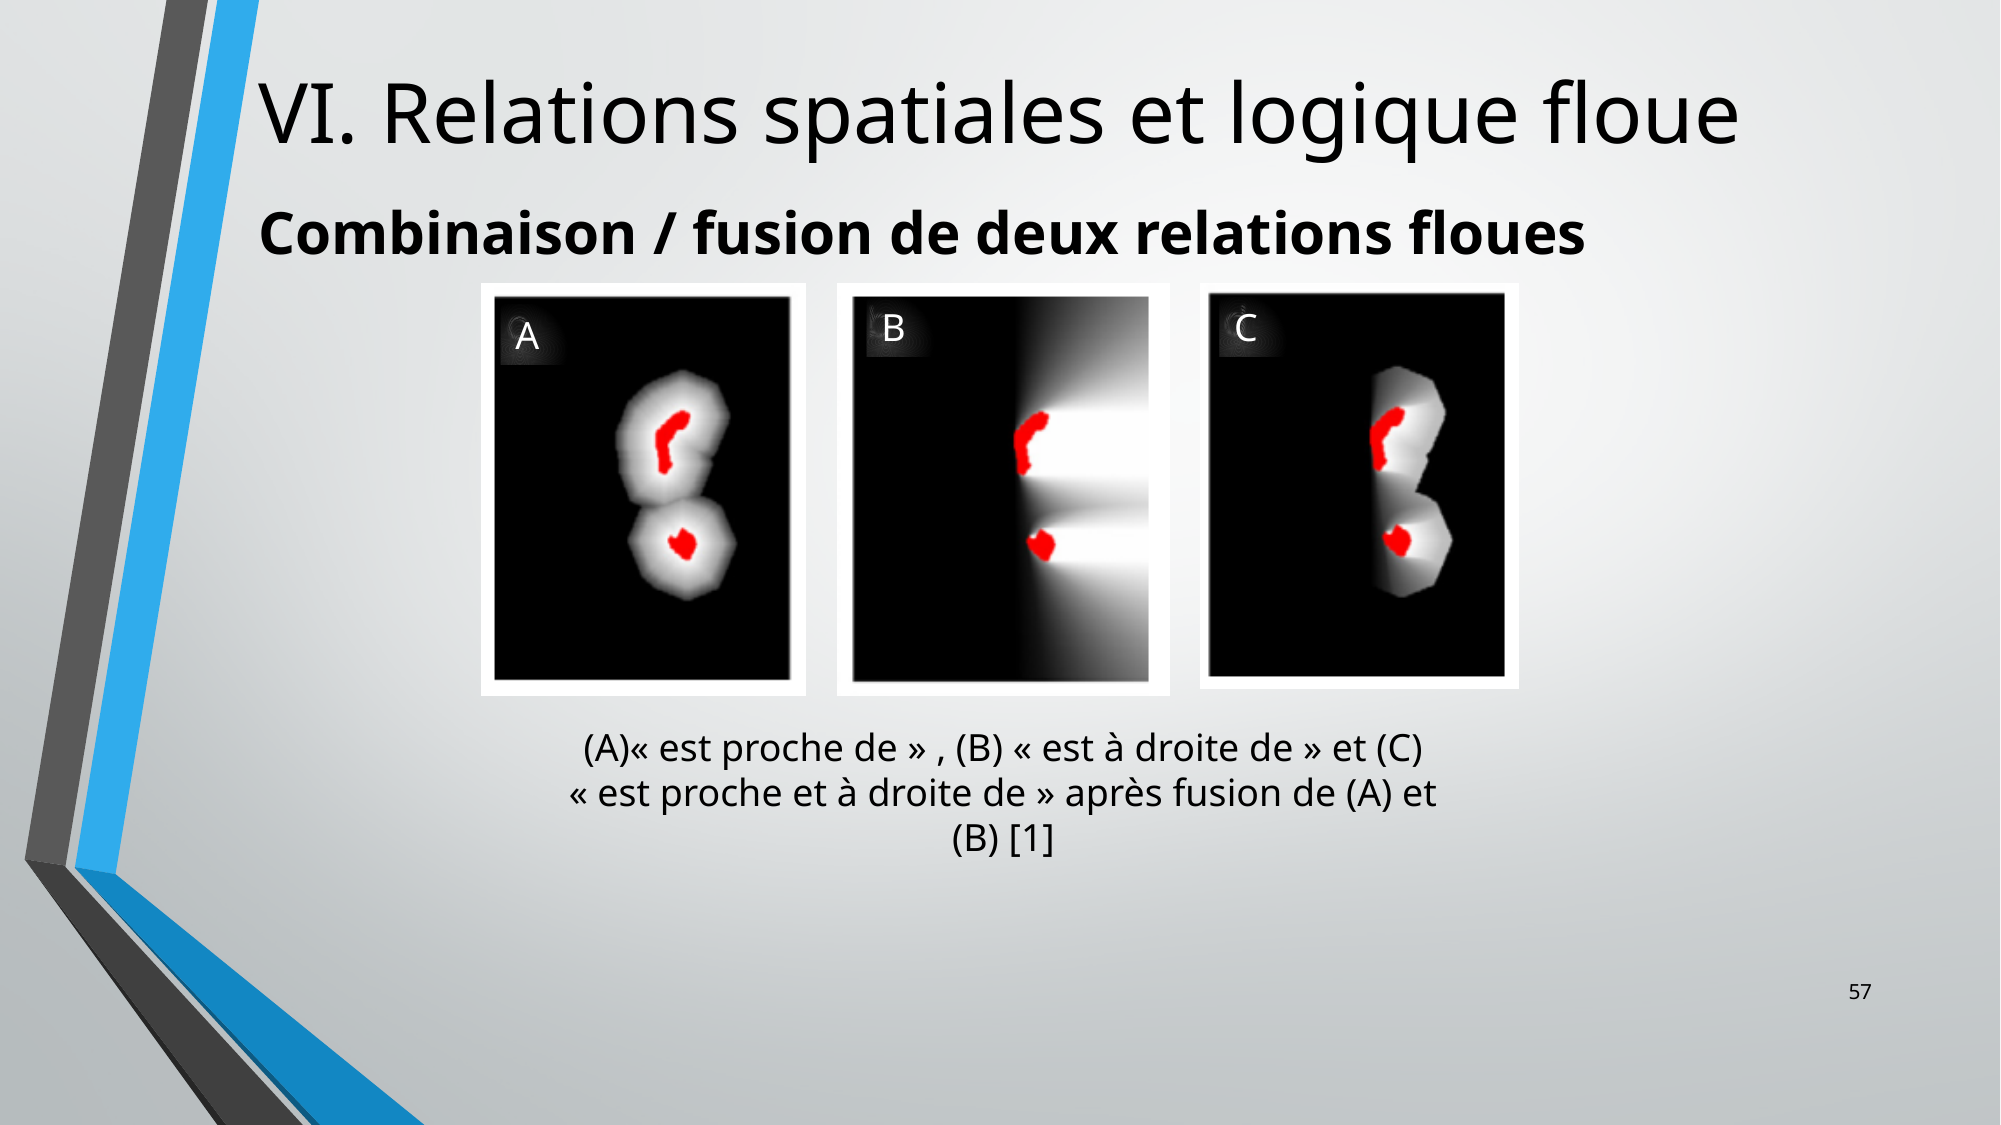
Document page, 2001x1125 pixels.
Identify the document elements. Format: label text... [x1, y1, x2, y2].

picture [1200, 283, 1519, 690]
picture [480, 283, 807, 697]
text_box (A)« est proche de » , (B) « est à droite de » et (C) « est proche et à droite de » après fusion de (A) et (B) [1] [540, 716, 1466, 867]
list Combinaison / fusion de deux relations floues [243, 188, 1979, 1023]
slide_number 57 [1796, 962, 1887, 1023]
picture [837, 283, 1170, 697]
title VI. Relations spatiales et logique floue [243, 51, 1887, 188]
